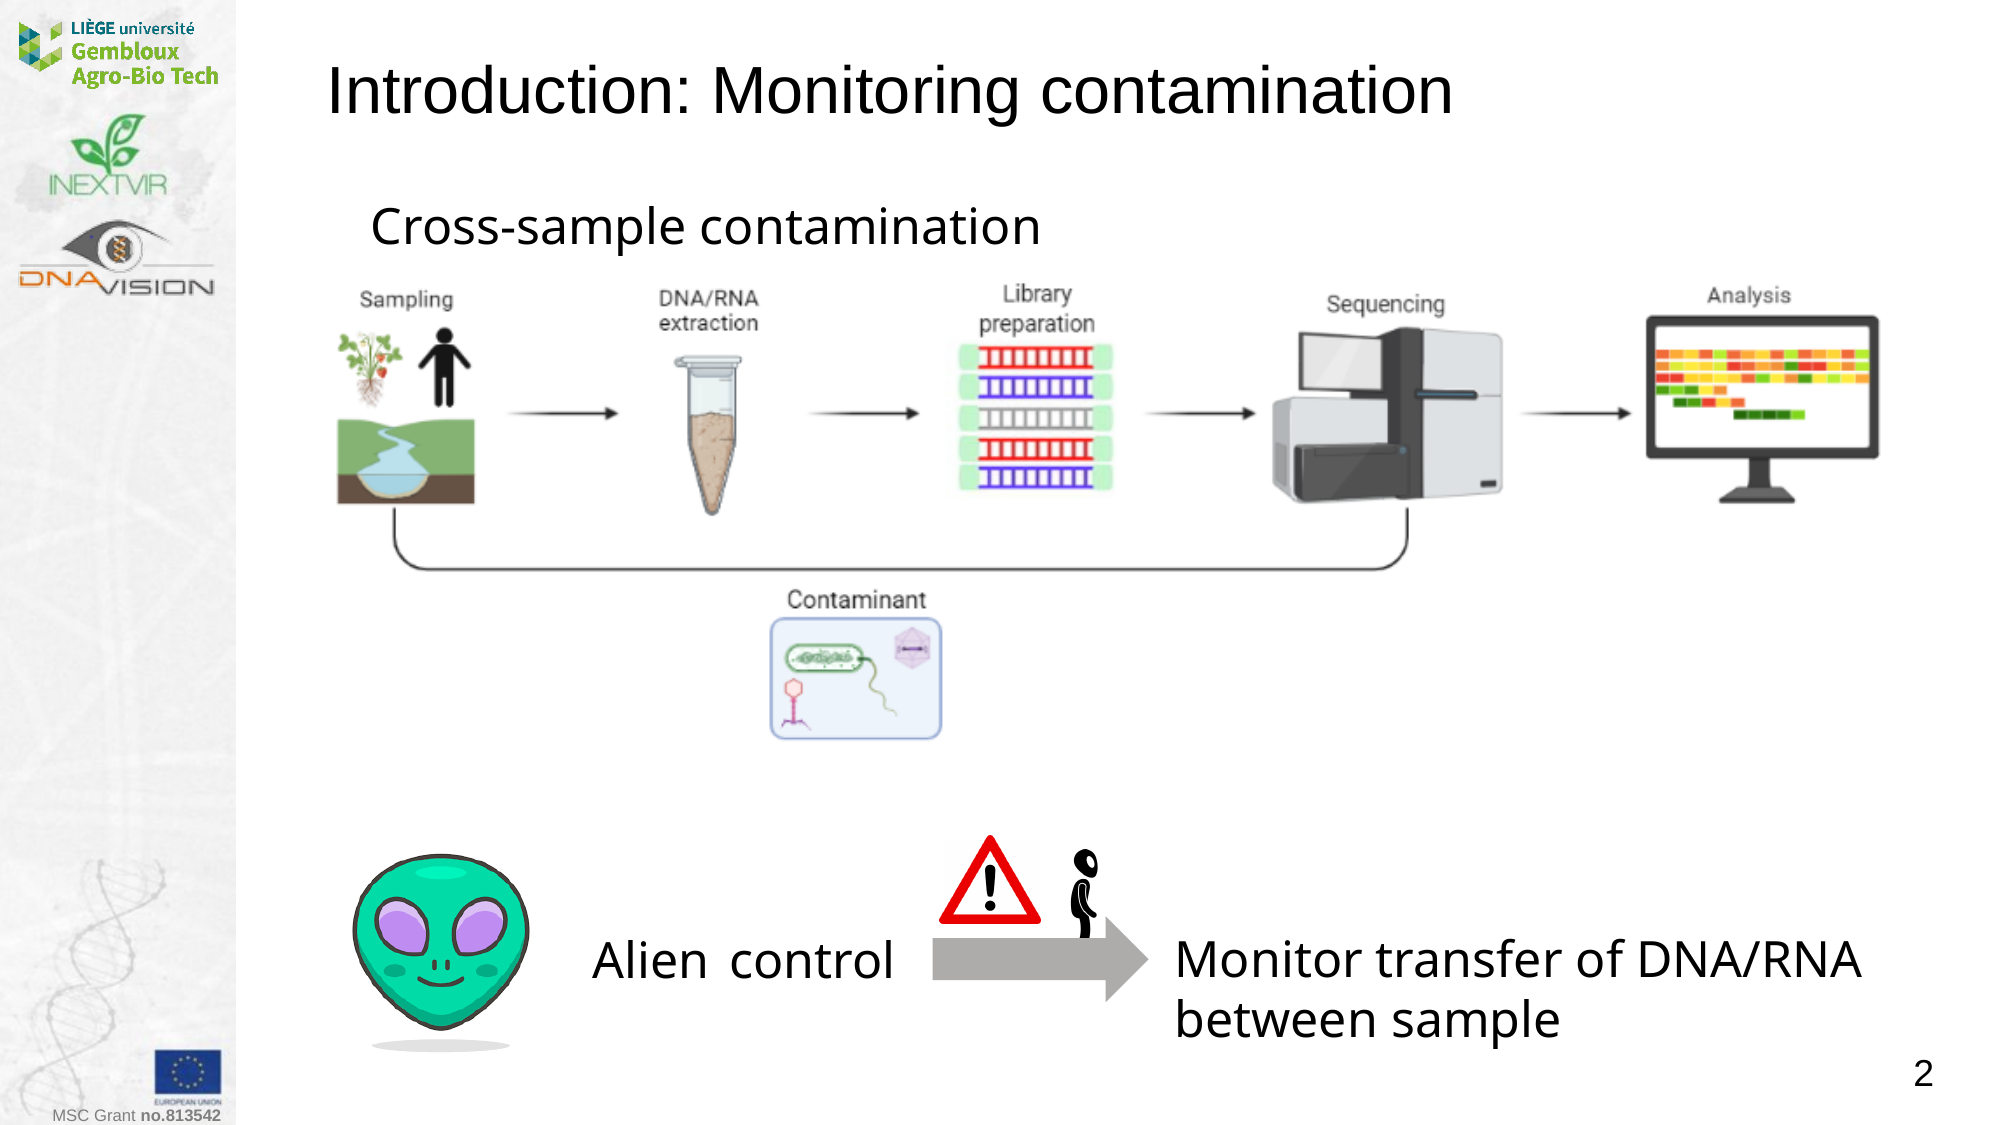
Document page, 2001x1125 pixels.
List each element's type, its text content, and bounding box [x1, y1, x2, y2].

picture [0, 0, 236, 1125]
text_box Monitor transfer of DNA/RNA between sample [1159, 919, 1965, 1055]
text_box Introduction: Monitoring contamination [311, 38, 1678, 134]
text_box Alien control [577, 921, 911, 997]
picture [938, 834, 1135, 952]
picture [300, 274, 1898, 745]
text_box [934, 940, 1146, 998]
picture [336, 849, 544, 1057]
text_box 2 [1898, 1041, 1968, 1102]
text_box Cross-sample contamination [355, 186, 1268, 262]
